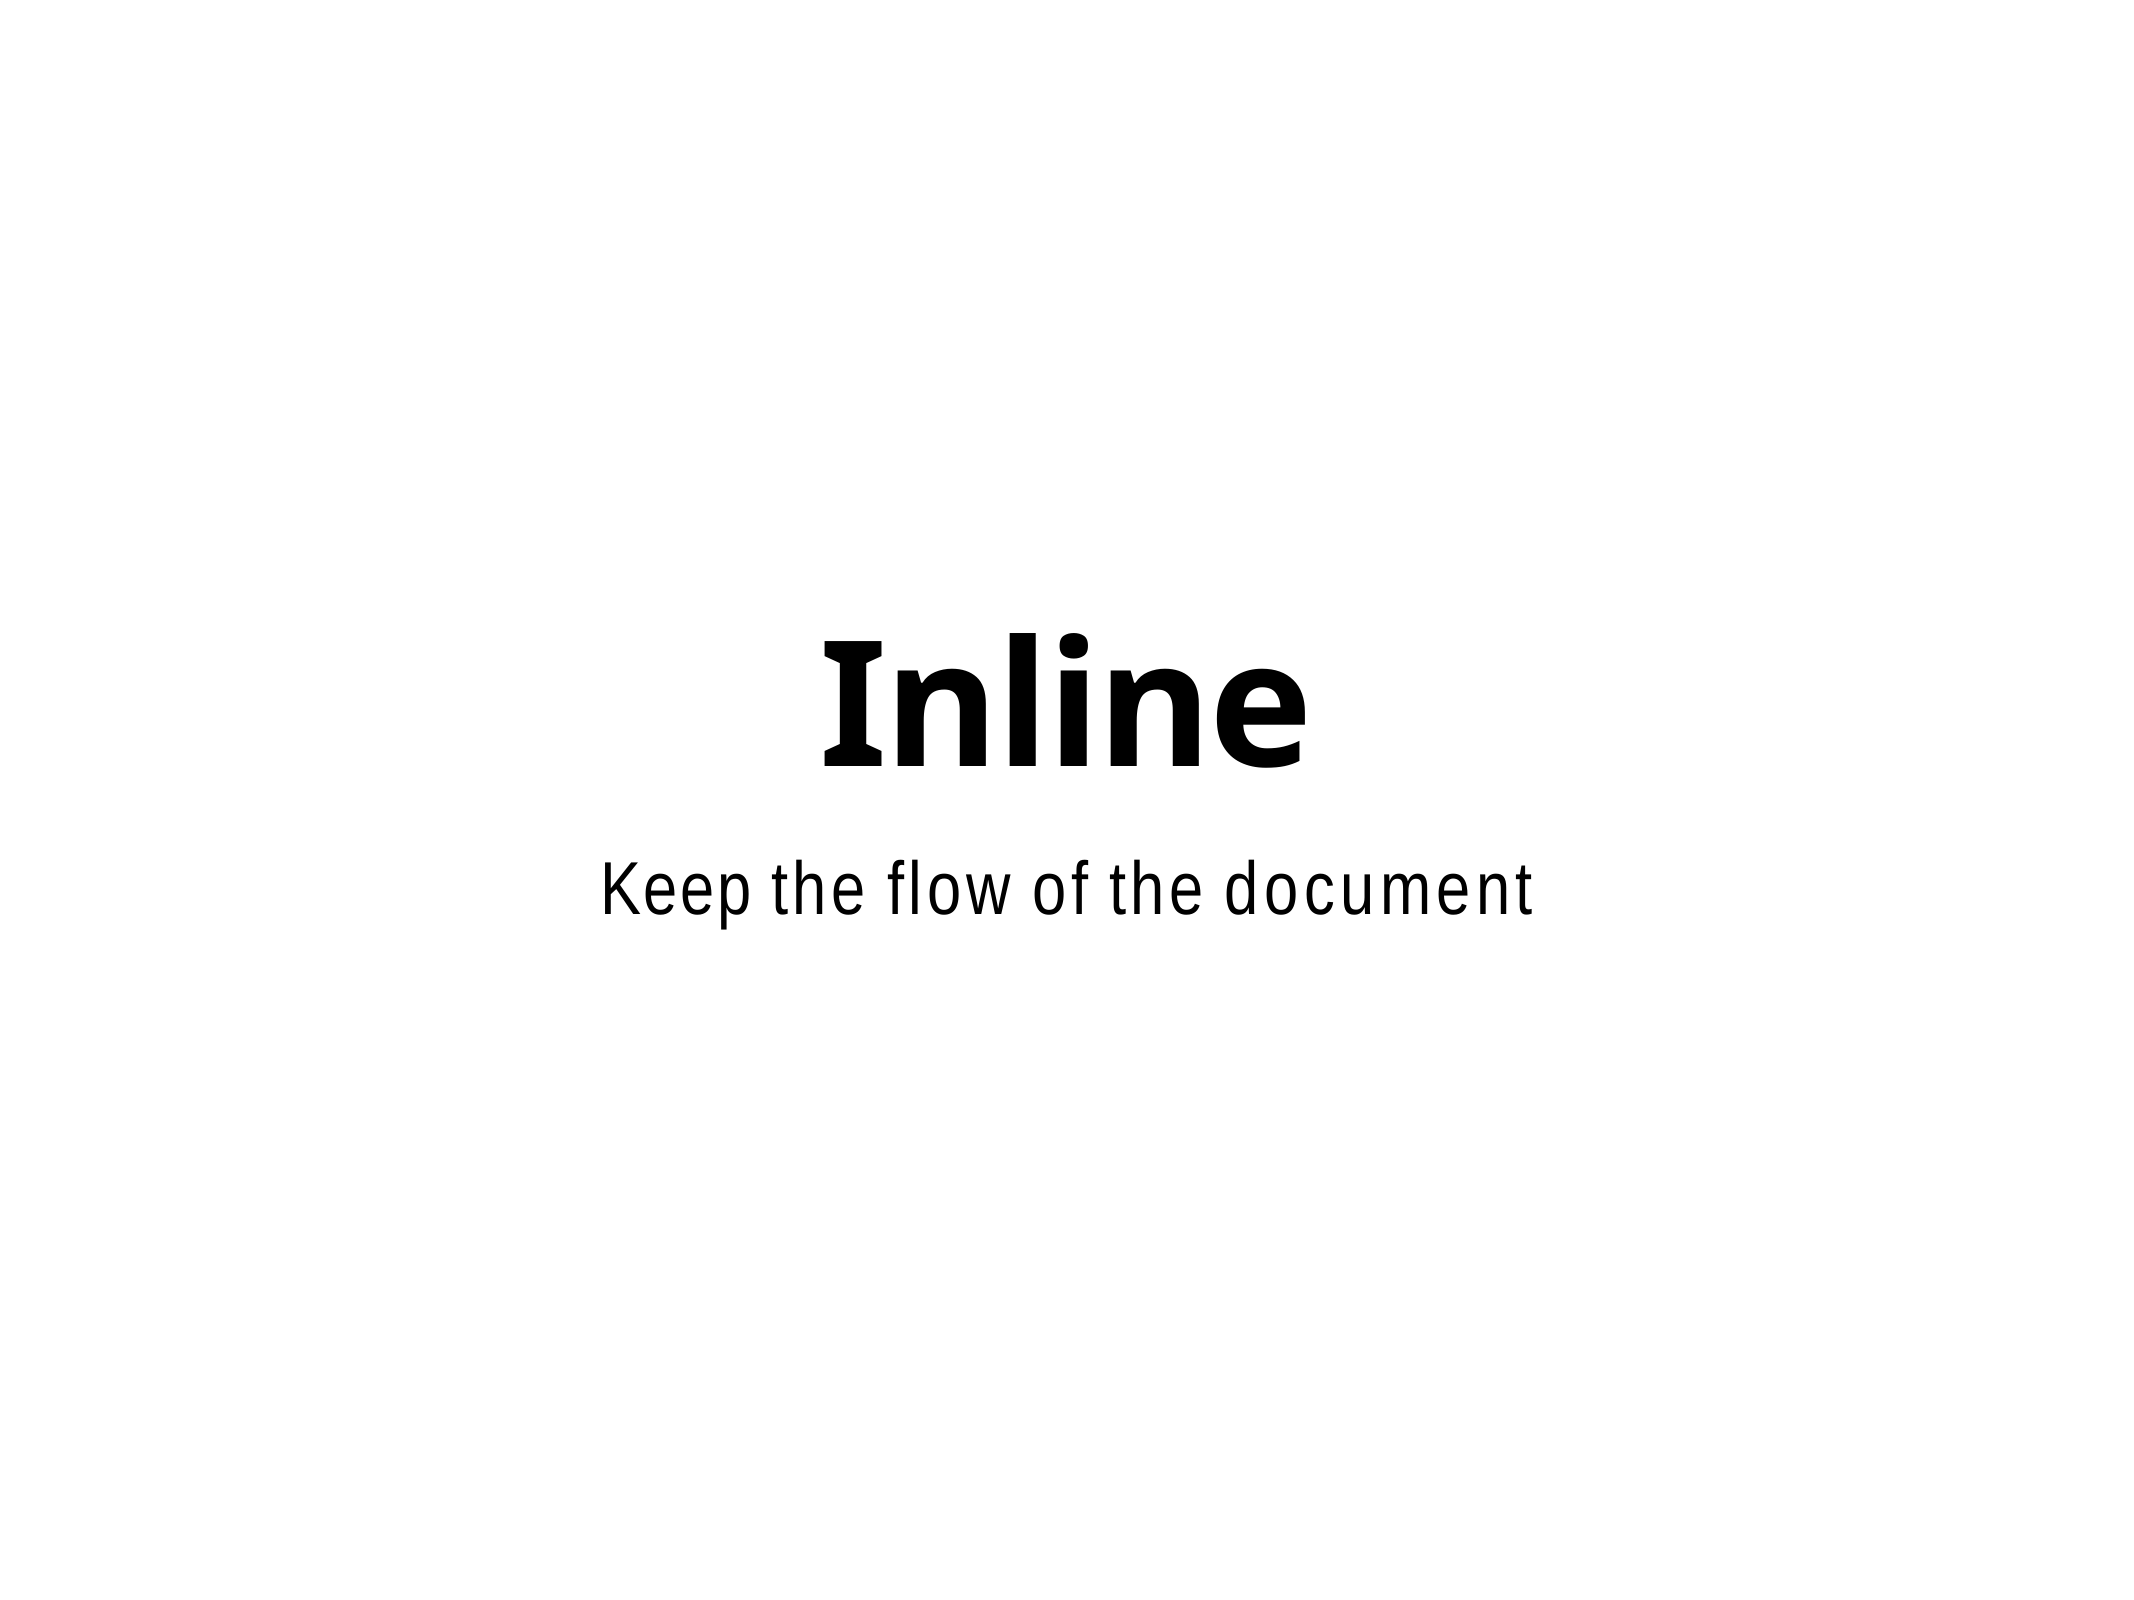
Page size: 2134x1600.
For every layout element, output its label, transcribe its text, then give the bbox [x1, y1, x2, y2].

title Inline Keep the flow of the document [446, 501, 1687, 930]
